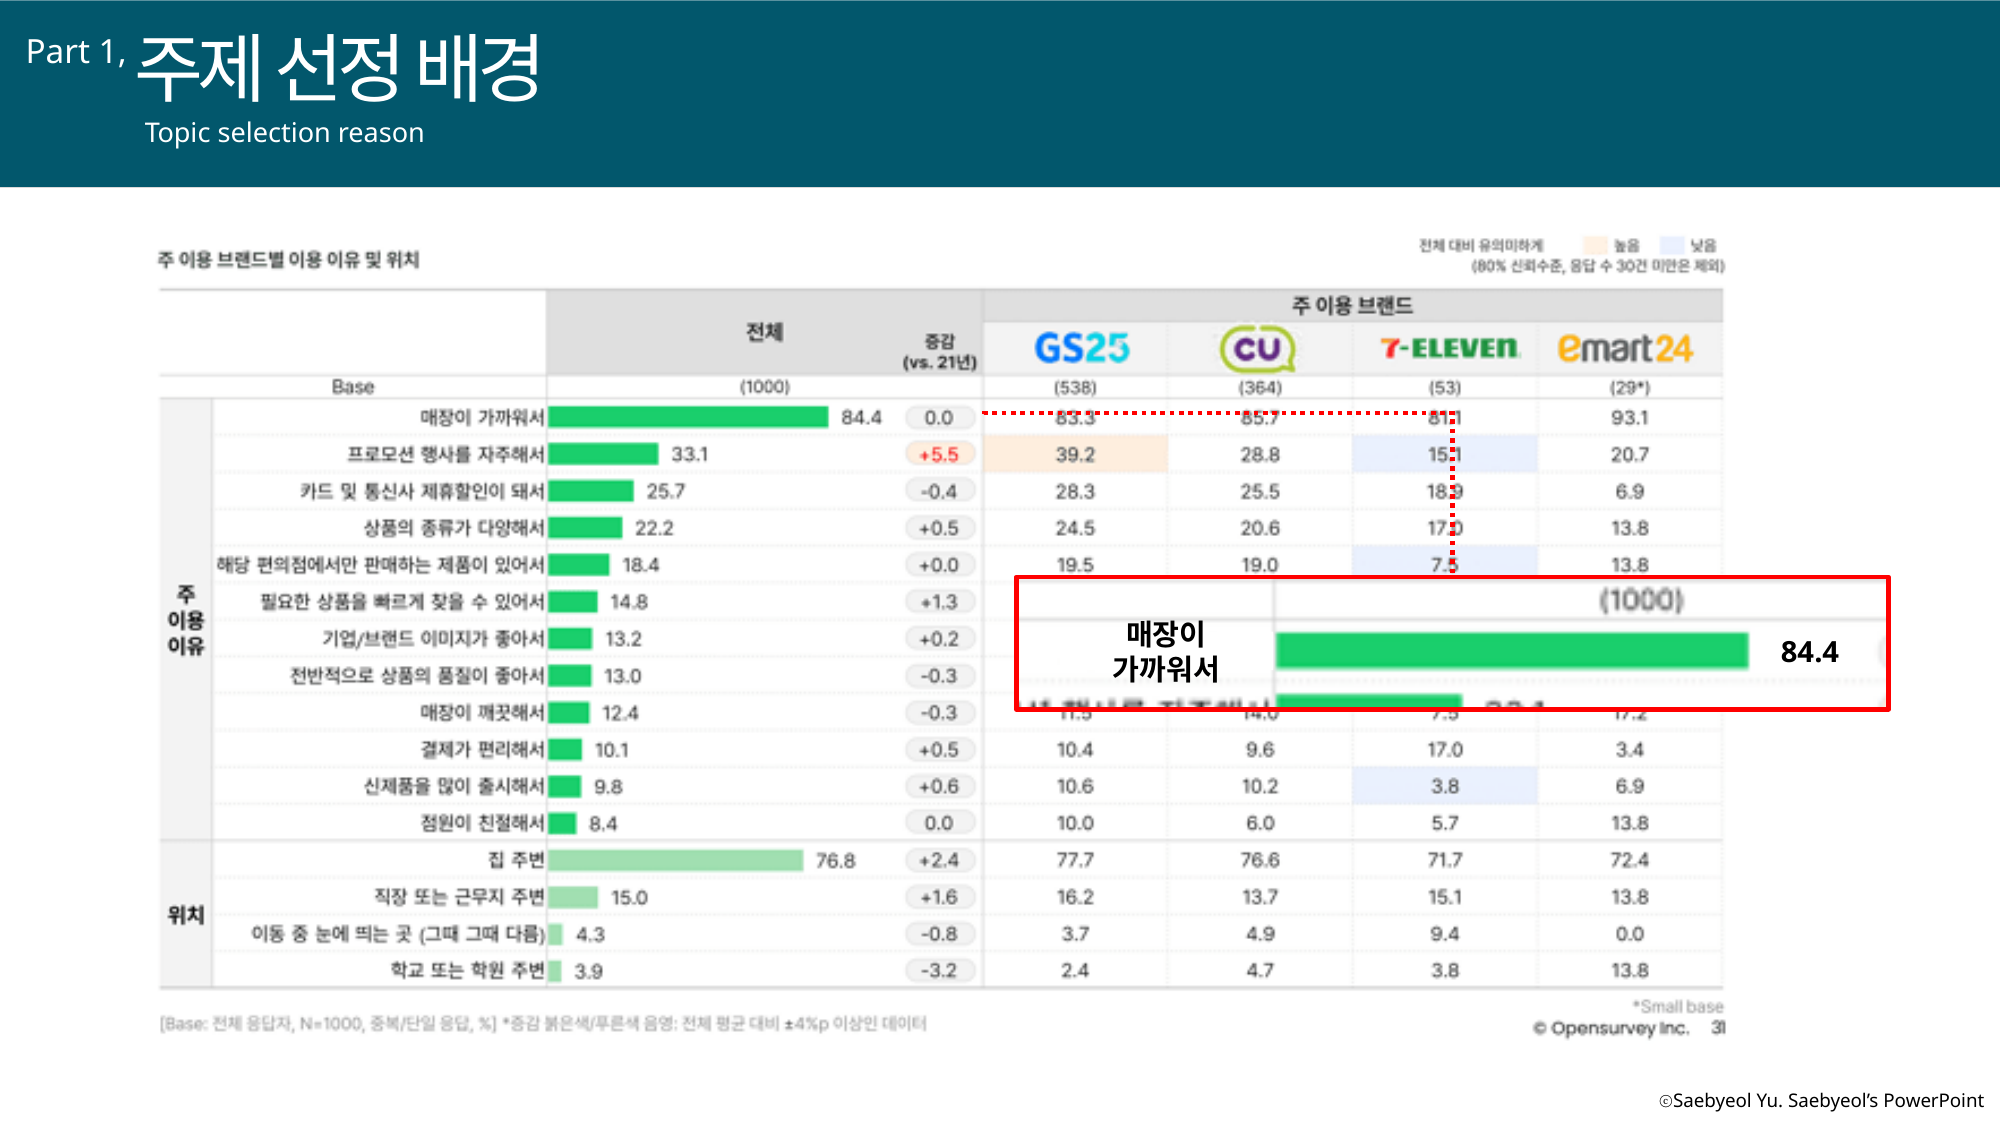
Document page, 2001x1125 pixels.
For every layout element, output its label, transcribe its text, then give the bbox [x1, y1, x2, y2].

text_box Topic selection reason [130, 108, 440, 156]
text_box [984, 414, 1453, 580]
text_box [0, 0, 2000, 187]
text_box 주제 선정 배경 [119, 13, 562, 119]
text_box Part 1, [10, 22, 151, 78]
picture [150, 227, 1887, 1059]
